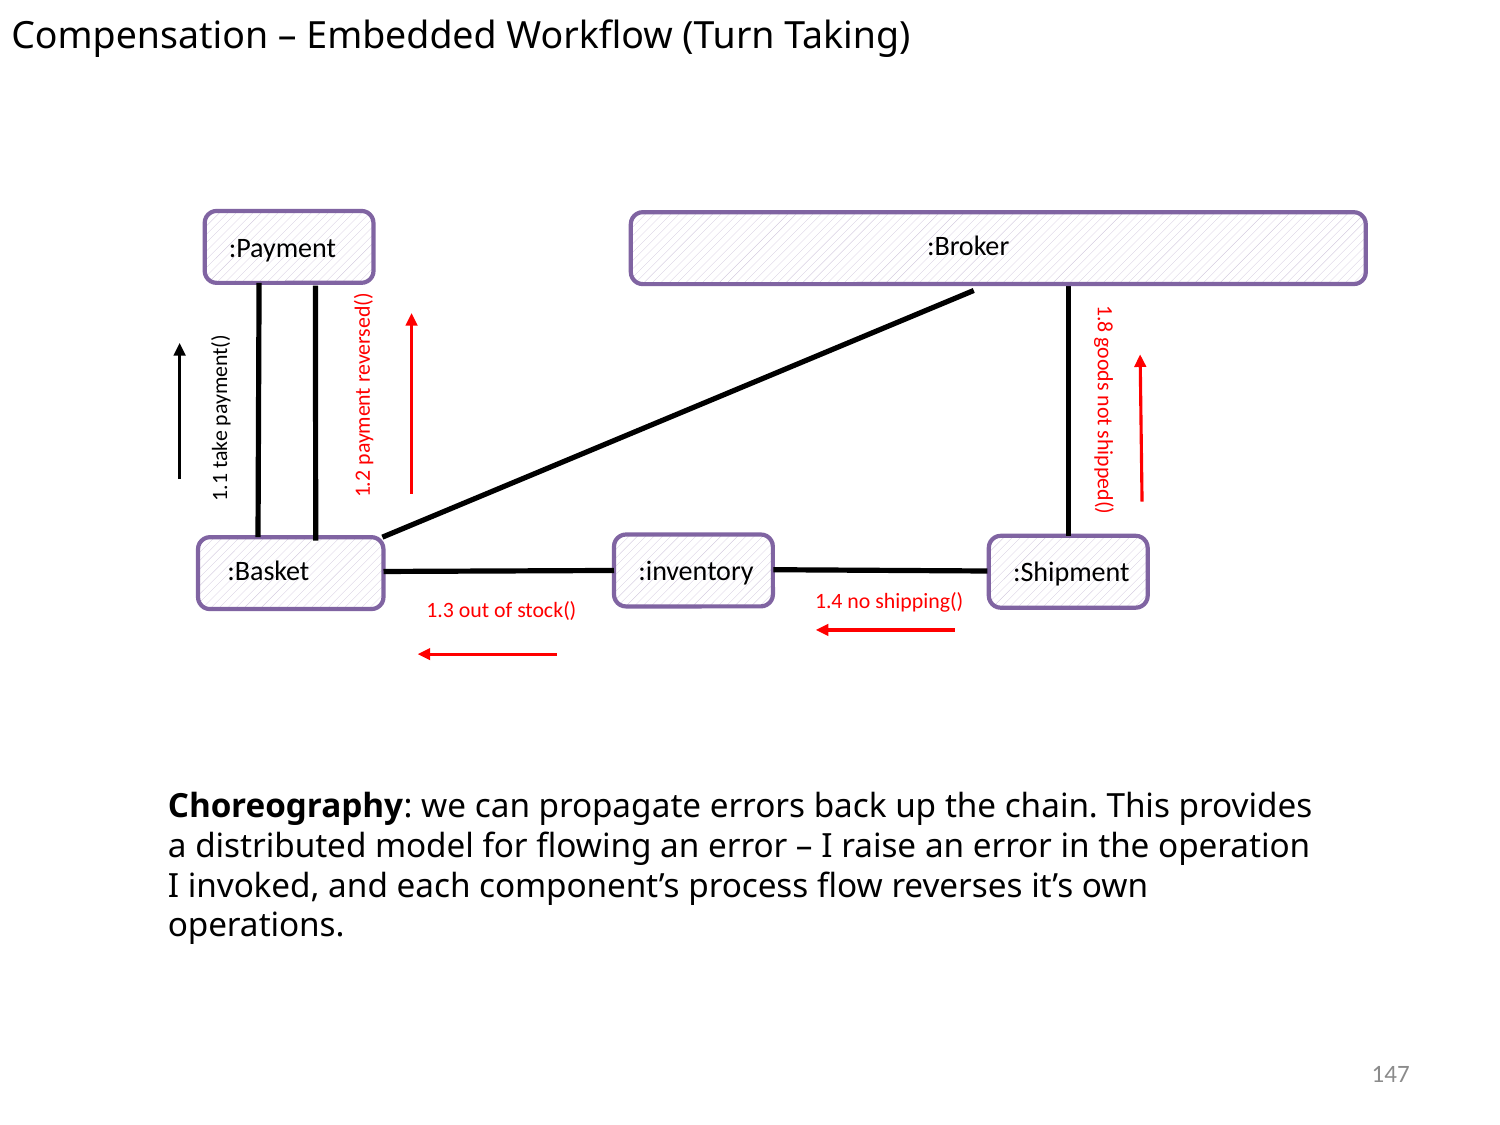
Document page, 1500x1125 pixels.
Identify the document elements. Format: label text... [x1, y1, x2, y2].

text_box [382, 290, 974, 538]
text_box 1.8 goods not shipped() [1086, 290, 1128, 560]
text_box 1.4 no shipping() [800, 579, 989, 621]
text_box :Shipment [998, 546, 1158, 595]
text_box [202, 208, 376, 285]
text_box [628, 210, 1368, 287]
text_box :Broker [912, 220, 1026, 269]
text_box :inventory [623, 546, 783, 594]
text_box [611, 546, 776, 609]
text_box Choreography: we can propagate errors back up the chain. This provides a distributed model for flowing an error – I raise an error in the operation I invoked, and each component’s process flow reverses it’s own operations. [153, 776, 1332, 951]
text_box 1.2 payment reversed() [340, 248, 382, 513]
text_box :Basket [212, 545, 367, 594]
text_box [986, 533, 1150, 610]
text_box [1139, 354, 1143, 502]
text_box Compensation – Embedded Workflow (Turn Taking) [0, 0, 1500, 67]
slide_number 147 [1074, 1042, 1425, 1103]
text_box :Payment [214, 221, 370, 271]
text_box 1.1 take payment() [197, 310, 239, 516]
text_box 1.3 out of stock() [411, 588, 598, 630]
text_box [195, 535, 386, 612]
